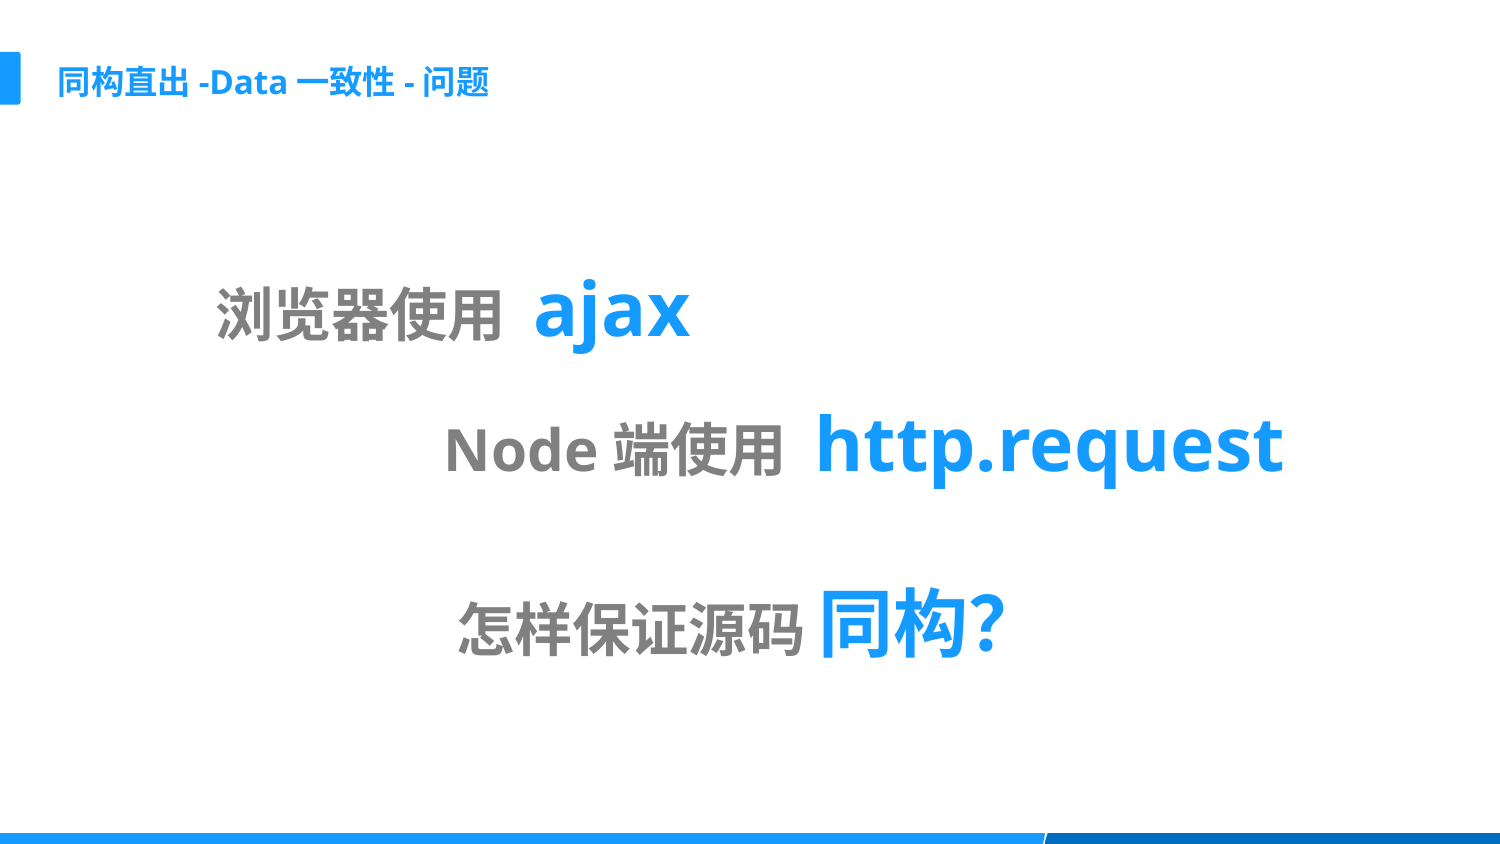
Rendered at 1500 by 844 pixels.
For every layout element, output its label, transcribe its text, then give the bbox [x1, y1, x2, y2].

picture [0, 818, 1500, 844]
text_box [0, 51, 573, 110]
text_box 浏览器使用 ajax Node端使用 http.request [200, 209, 1300, 494]
text_box 怎样保证源码 同构？ [441, 523, 1059, 674]
